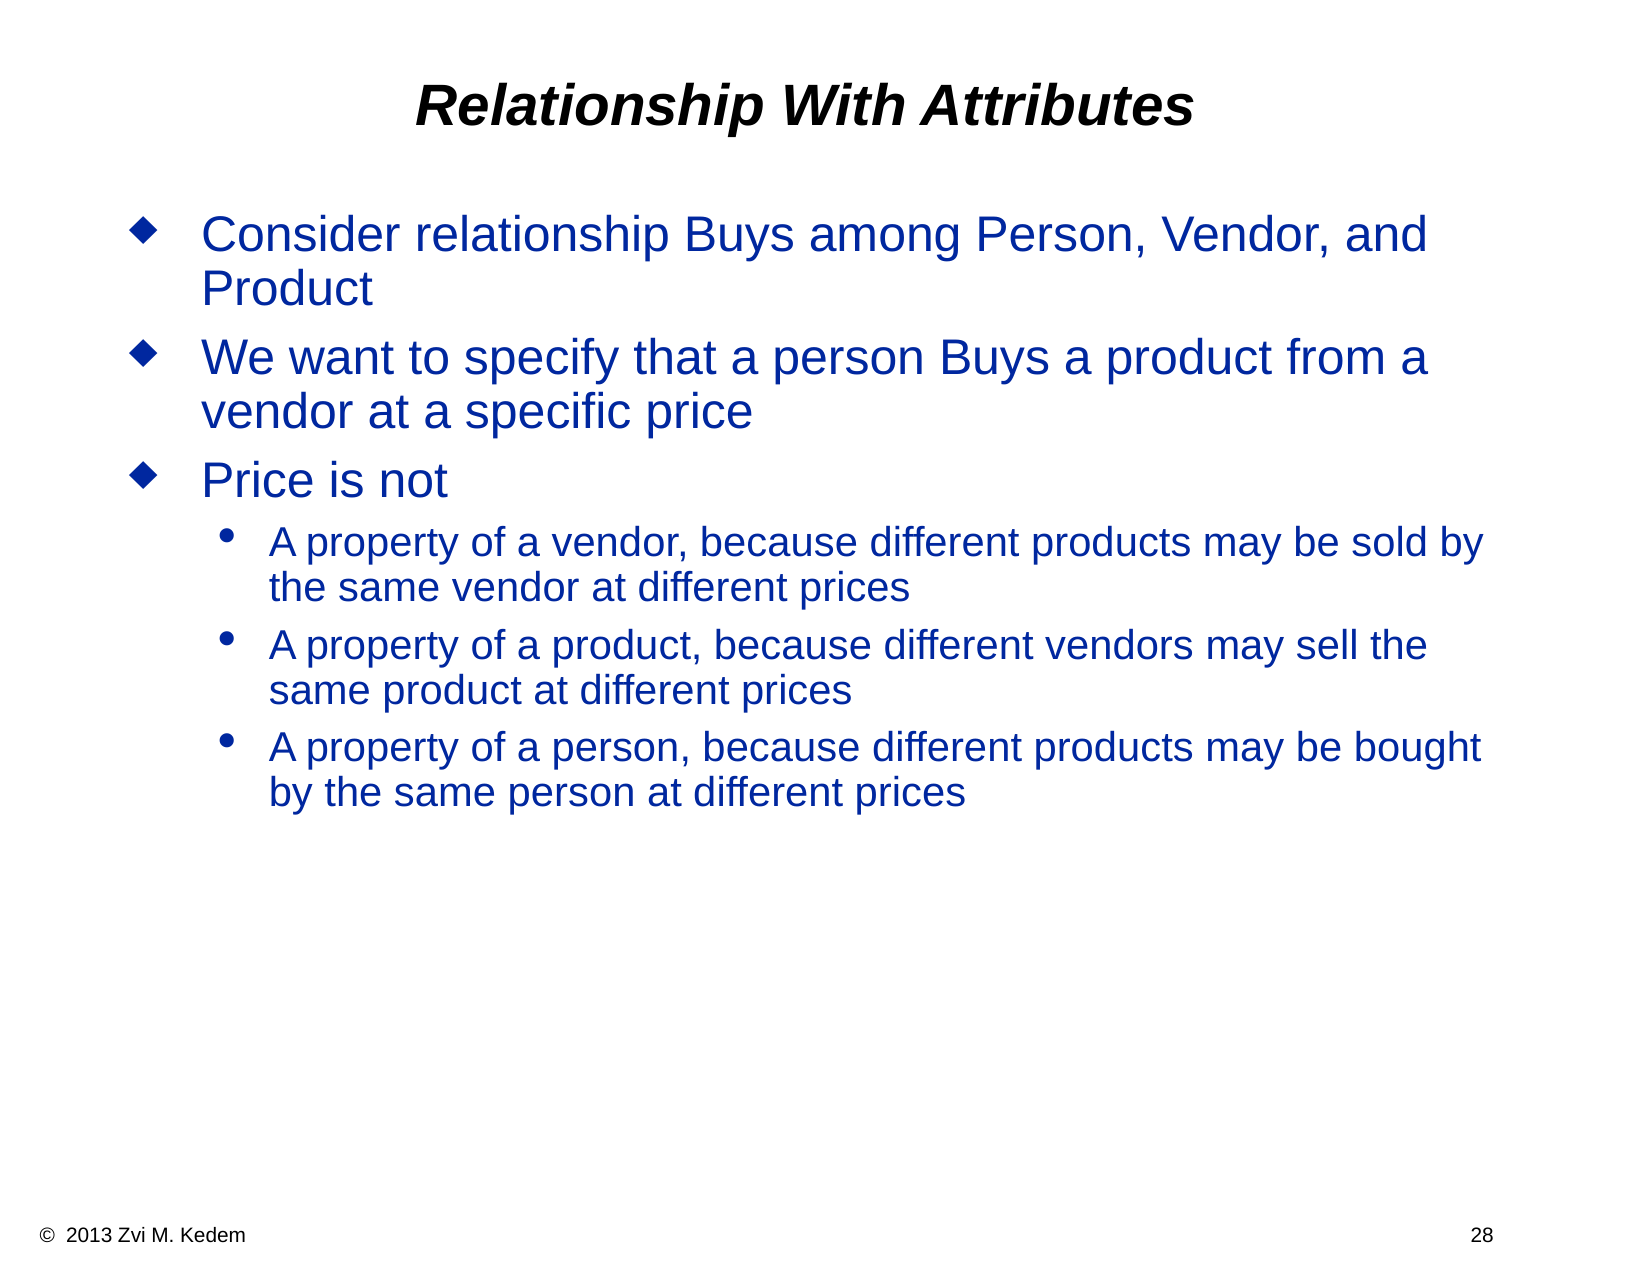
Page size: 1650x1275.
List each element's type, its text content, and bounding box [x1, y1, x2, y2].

title Relationship With Attributes [111, 36, 1501, 176]
list Consider relationship Buys among Person, Vendor, and Product We want to specify that a person Buys a product from a vendor at a specific price Price is not A property of a vendor, because different products may be sold by the same vendor at different prices A property of a product, because different vendors may sell the same product at different prices A property of a person, because different products may be bought by the same person at different prices [111, 199, 1513, 1201]
